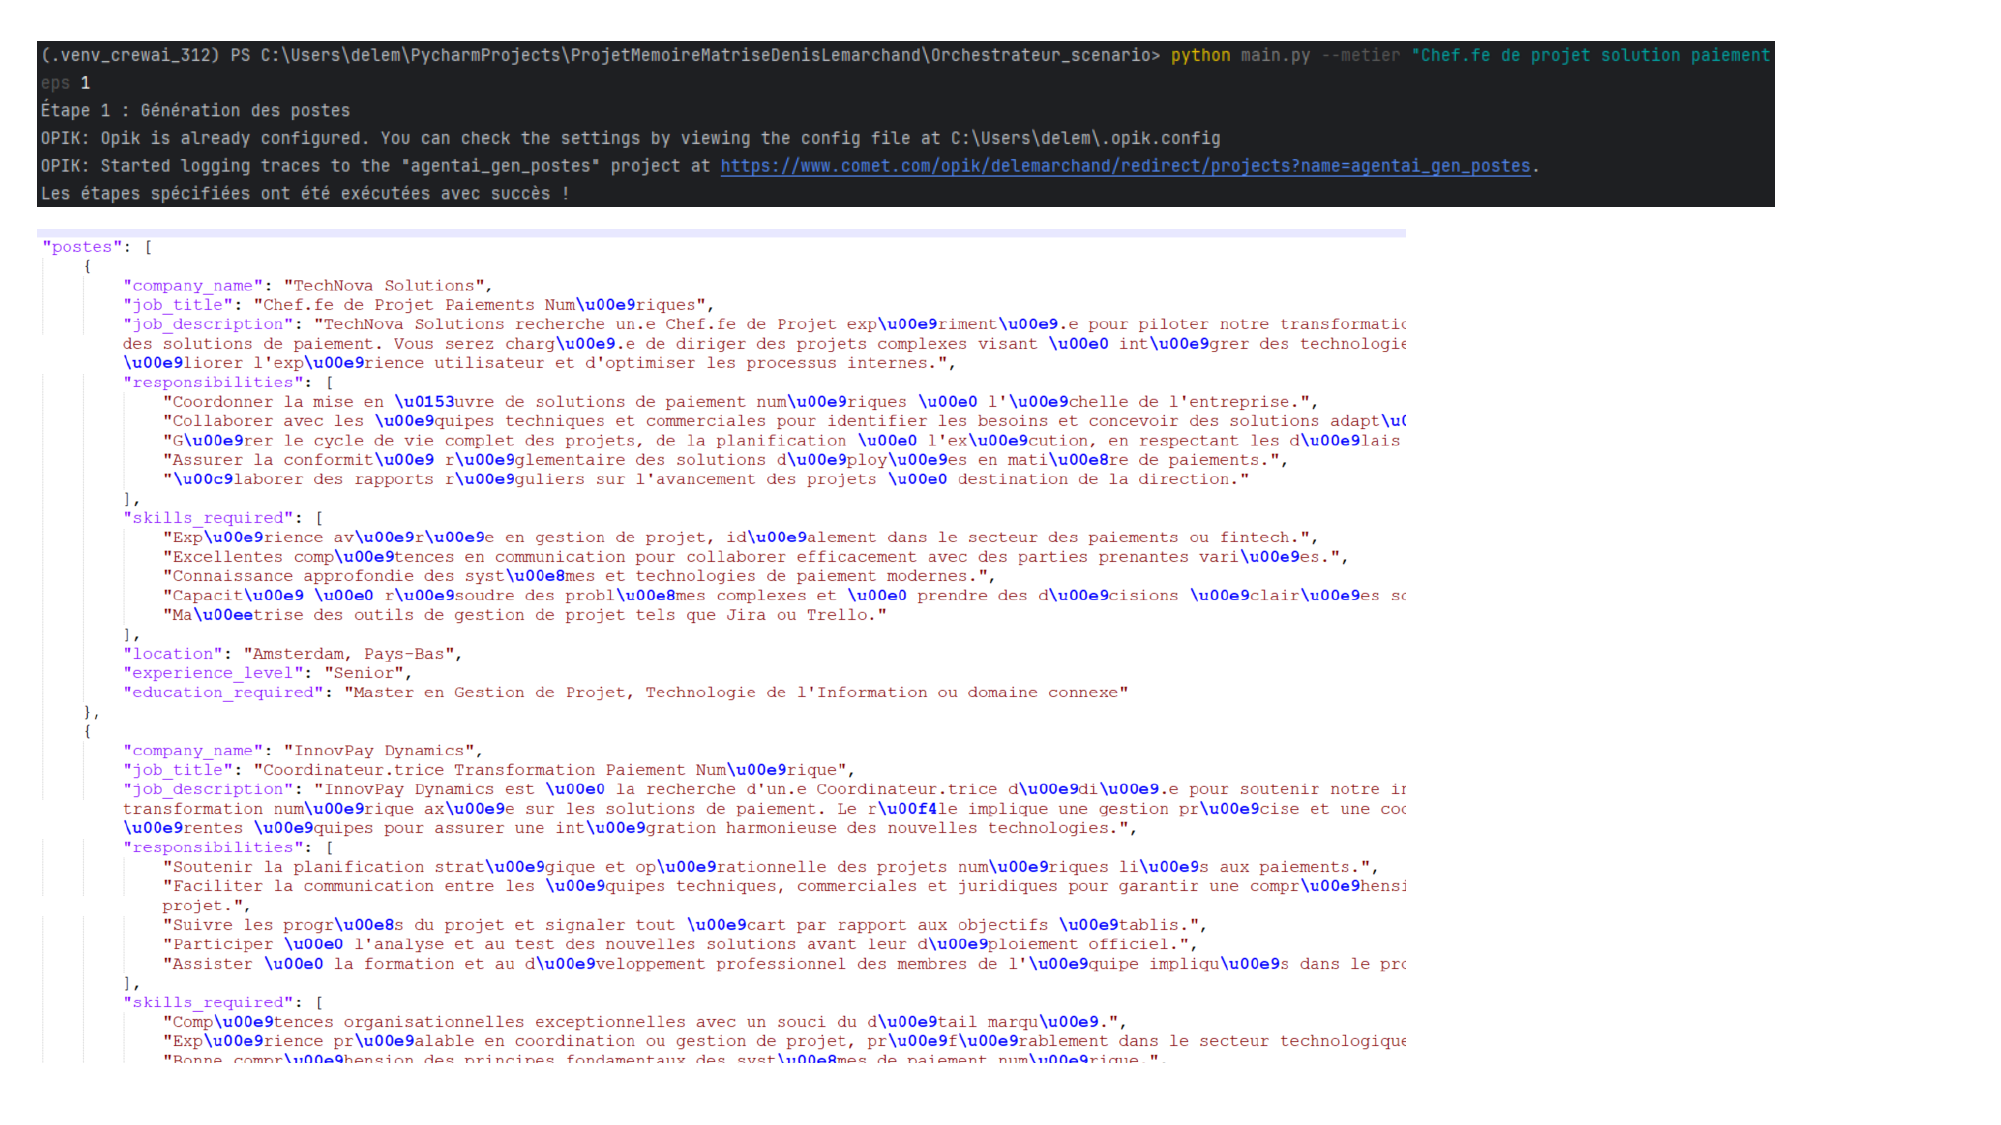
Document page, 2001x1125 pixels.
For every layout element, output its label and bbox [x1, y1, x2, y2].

picture [36, 229, 1407, 1064]
picture [36, 40, 1776, 207]
